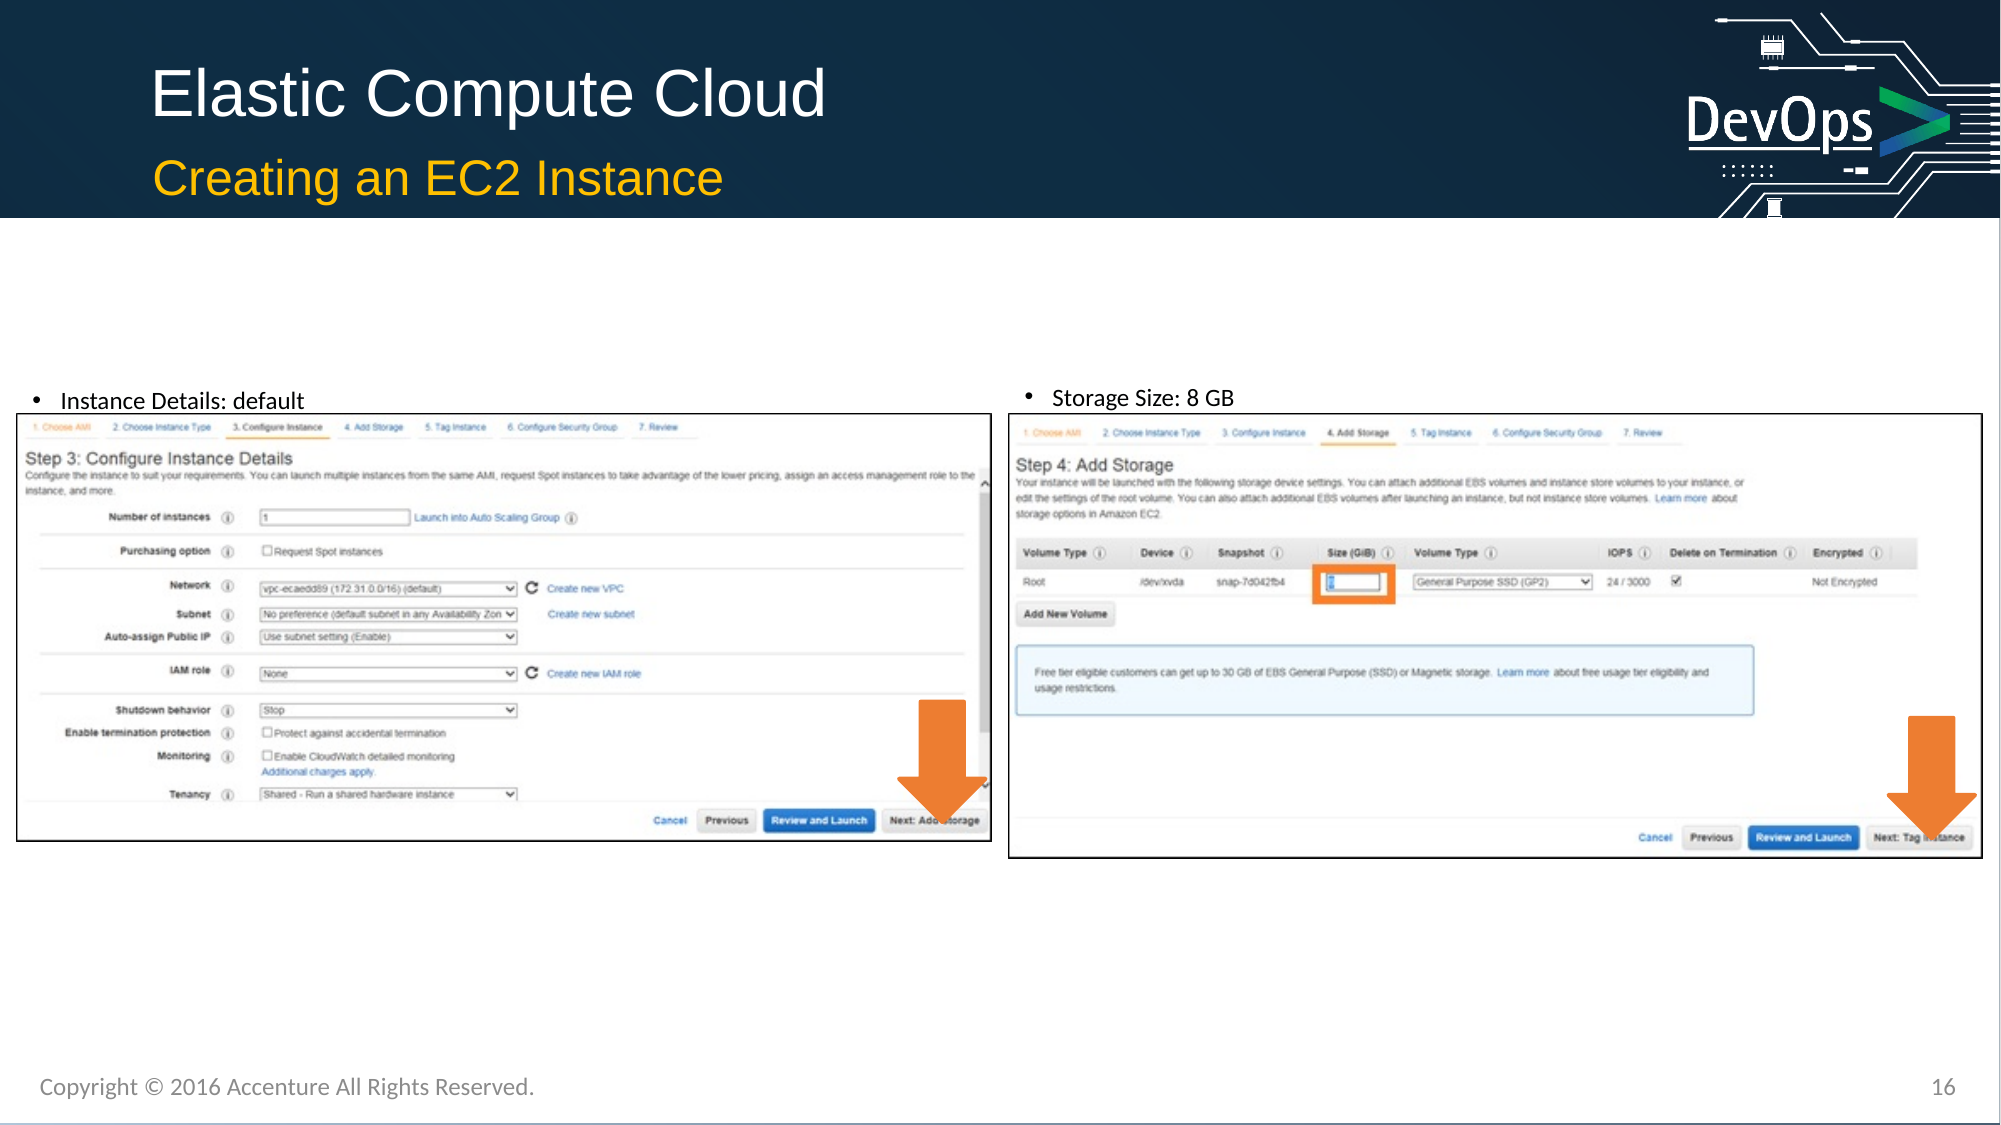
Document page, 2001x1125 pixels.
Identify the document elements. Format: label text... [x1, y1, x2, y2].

text_box Elastic Compute Cloud [135, 42, 1617, 137]
picture [16, 413, 992, 842]
picture [1911, 154, 1952, 159]
text_box Creating an EC2 Instance [137, 138, 1619, 213]
text_box Storage Size: 8 GB [1009, 373, 1251, 413]
picture [1008, 413, 1983, 859]
picture [1686, 84, 1952, 159]
text_box Instance Details: default [17, 377, 321, 413]
picture [1922, 84, 1952, 93]
